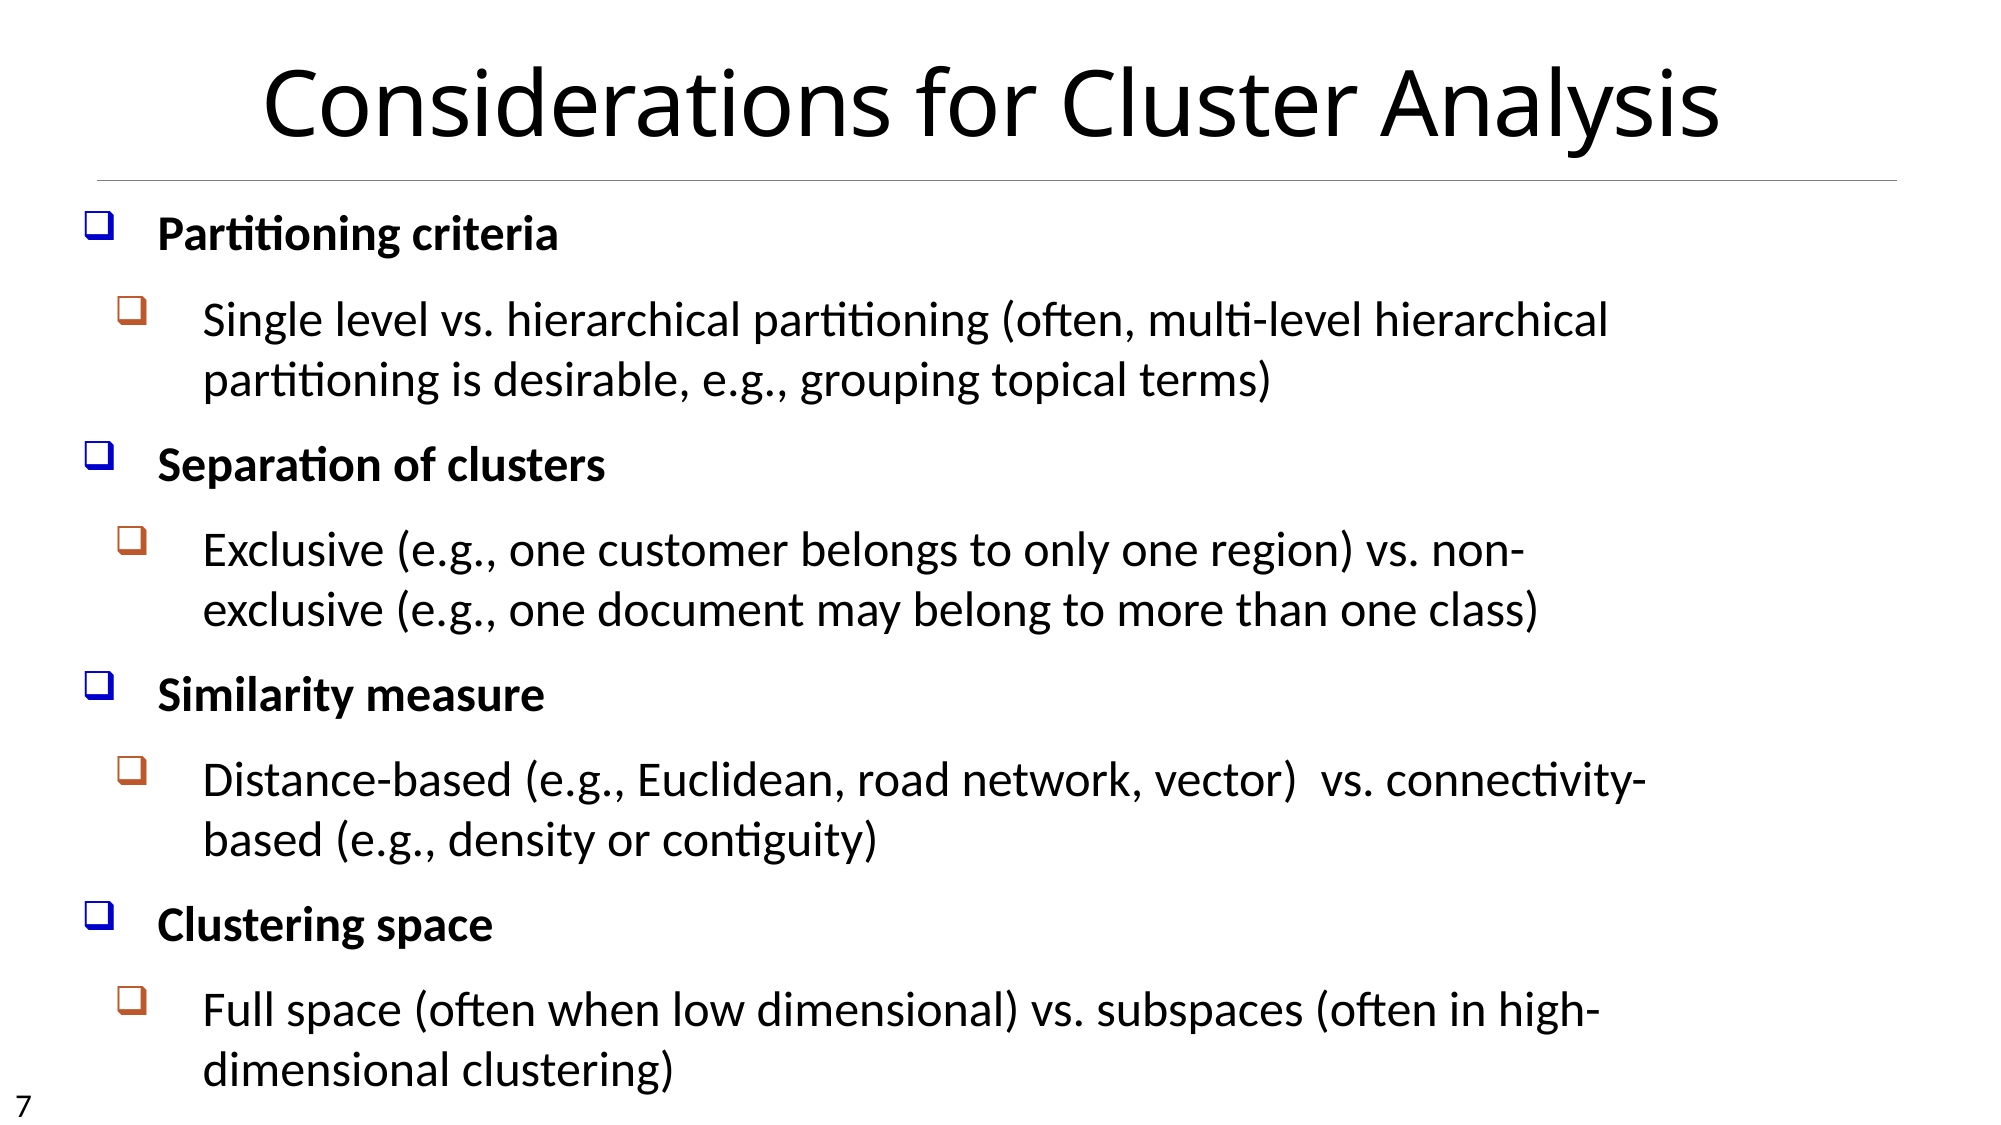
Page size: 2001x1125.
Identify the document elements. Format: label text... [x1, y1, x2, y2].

list Partitioning criteria Single level vs. hierarchical partitioning (often, multi-level hierarchical partitioning is desirable, e.g., grouping topical terms) Separation of clusters Exclusive (e.g., one customer belongs to only one region) vs. non-exclusive (e.g., one document may belong to more than one class) Similarity measure Distance-based (e.g., Euclidean, road network, vector) vs. connectivity-based (e.g., density or contiguity) Clustering space Full space (often when low dimensional) vs. subspaces (often in high-dimensional clustering) [66, 193, 1701, 1088]
title Considerations for Cluster Analysis [116, 37, 1867, 163]
